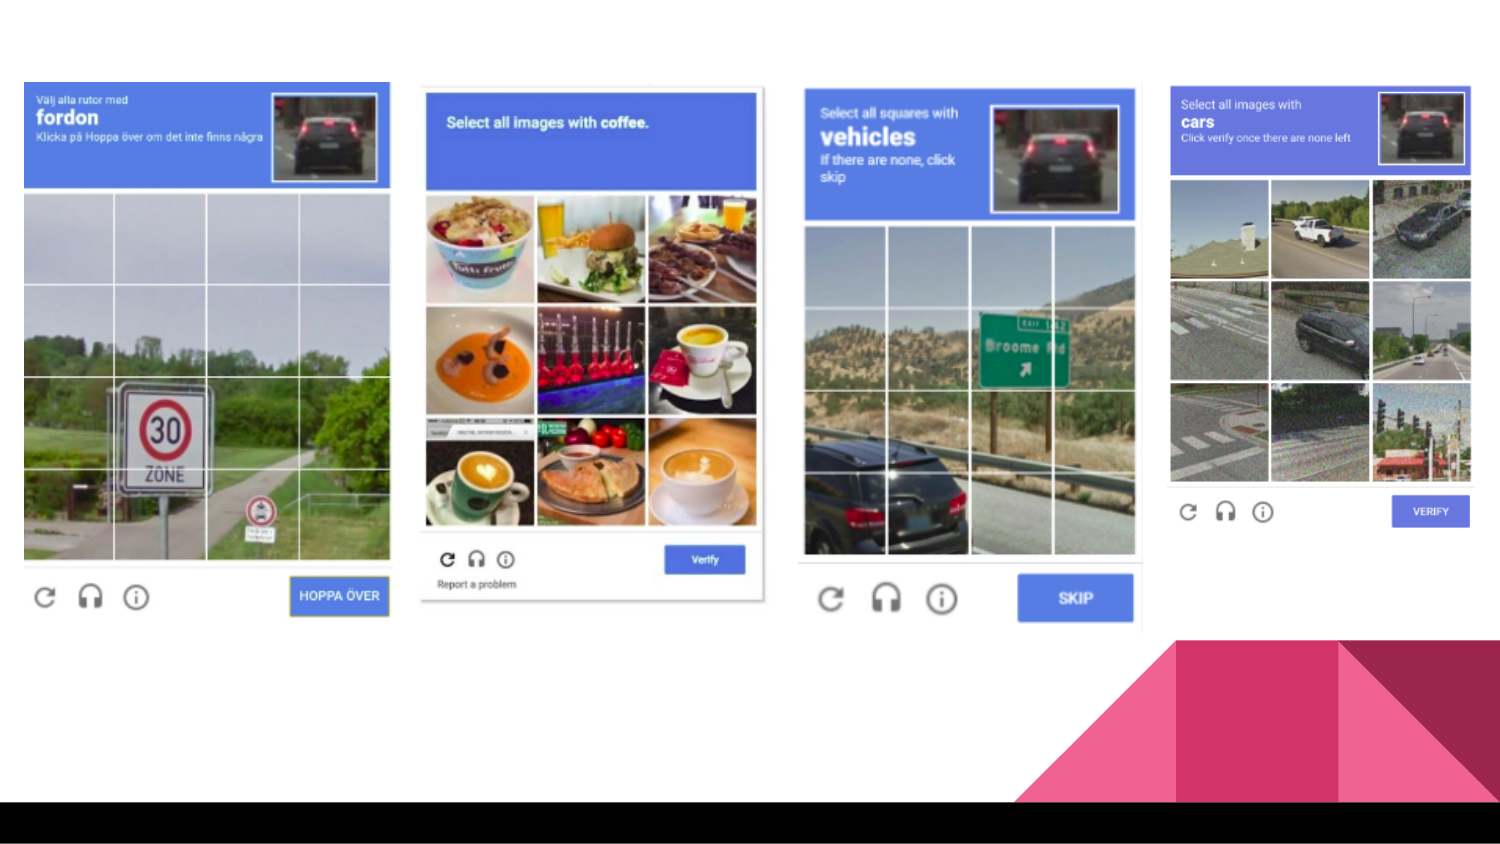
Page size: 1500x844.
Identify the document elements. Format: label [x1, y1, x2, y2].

picture [1166, 82, 1476, 534]
picture [24, 82, 393, 621]
picture [416, 82, 774, 611]
picture [798, 82, 1143, 633]
